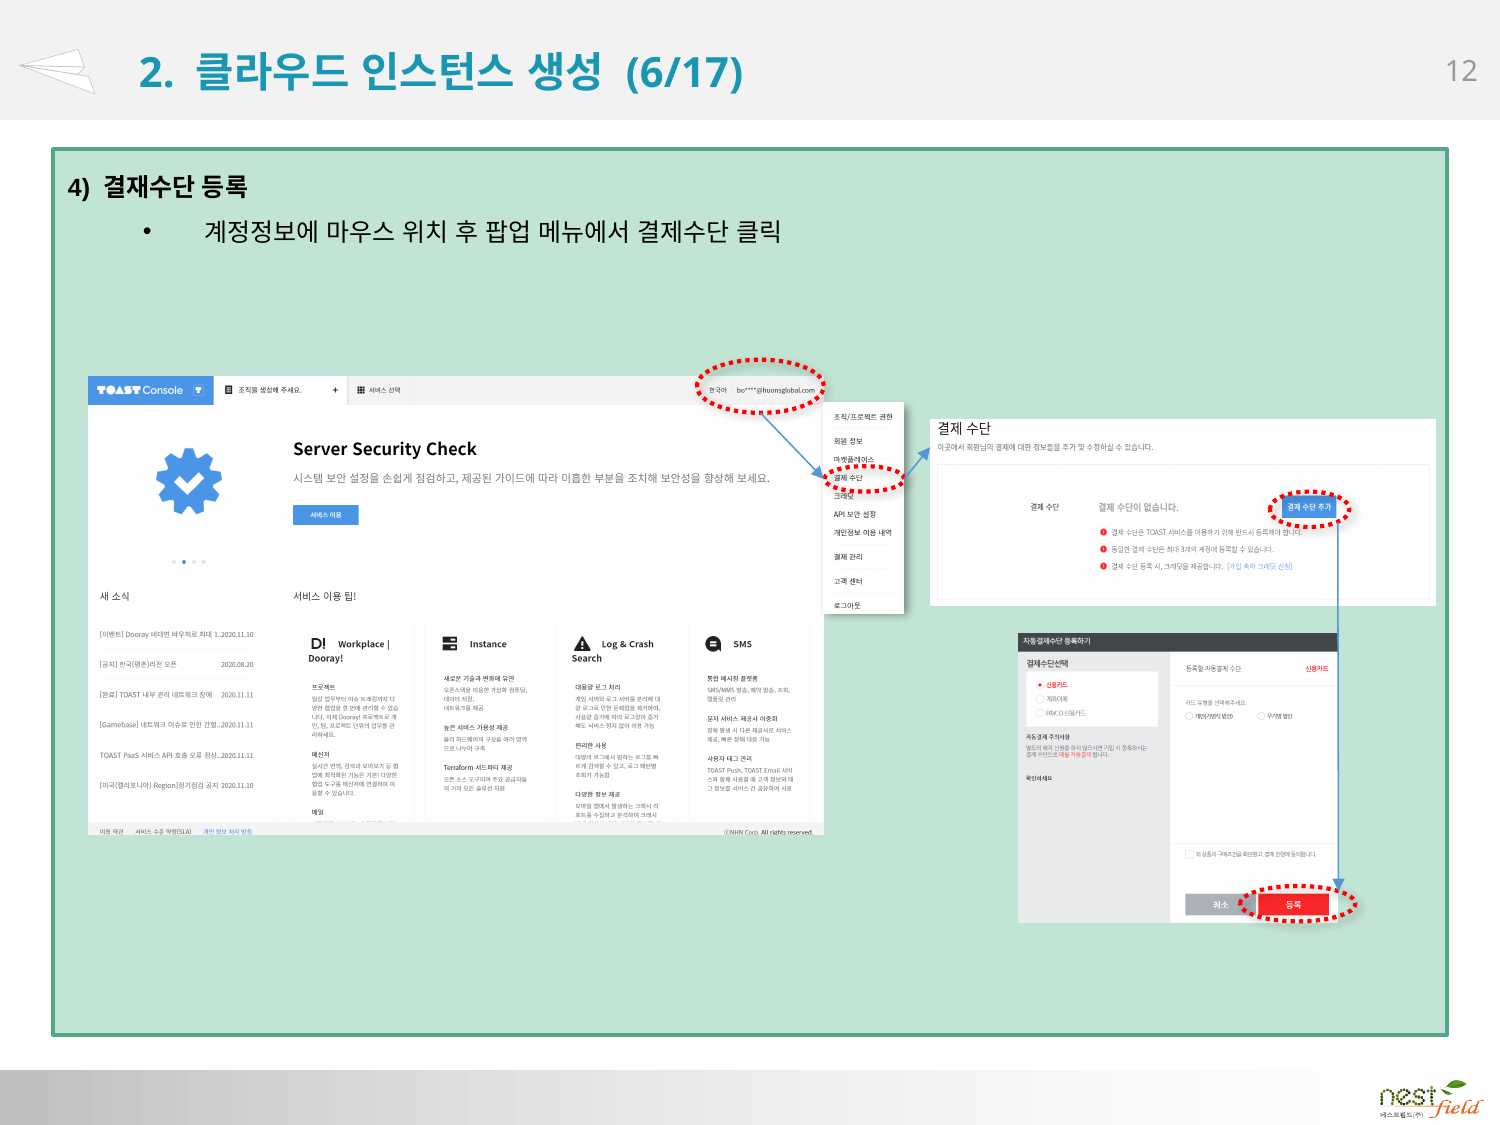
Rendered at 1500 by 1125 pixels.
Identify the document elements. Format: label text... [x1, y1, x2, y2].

picture [88, 376, 904, 836]
text_box [704, 357, 817, 374]
text_box [85, 378, 1337, 843]
picture [1376, 1076, 1484, 1118]
text_box [1342, 890, 1358, 918]
text_box [53, 254, 1447, 1035]
text_box [903, 447, 931, 480]
picture [929, 419, 1436, 606]
picture [1018, 633, 1338, 923]
title 2. 클라우드 인스턴스 생성 (6/17) [123, 42, 1388, 100]
text_box [760, 412, 824, 480]
text_box 4) 결재수단 등록 계정정보에 마우스 위치 후 팝업 메뉴에서 결제수단 클릭 [53, 148, 1447, 254]
